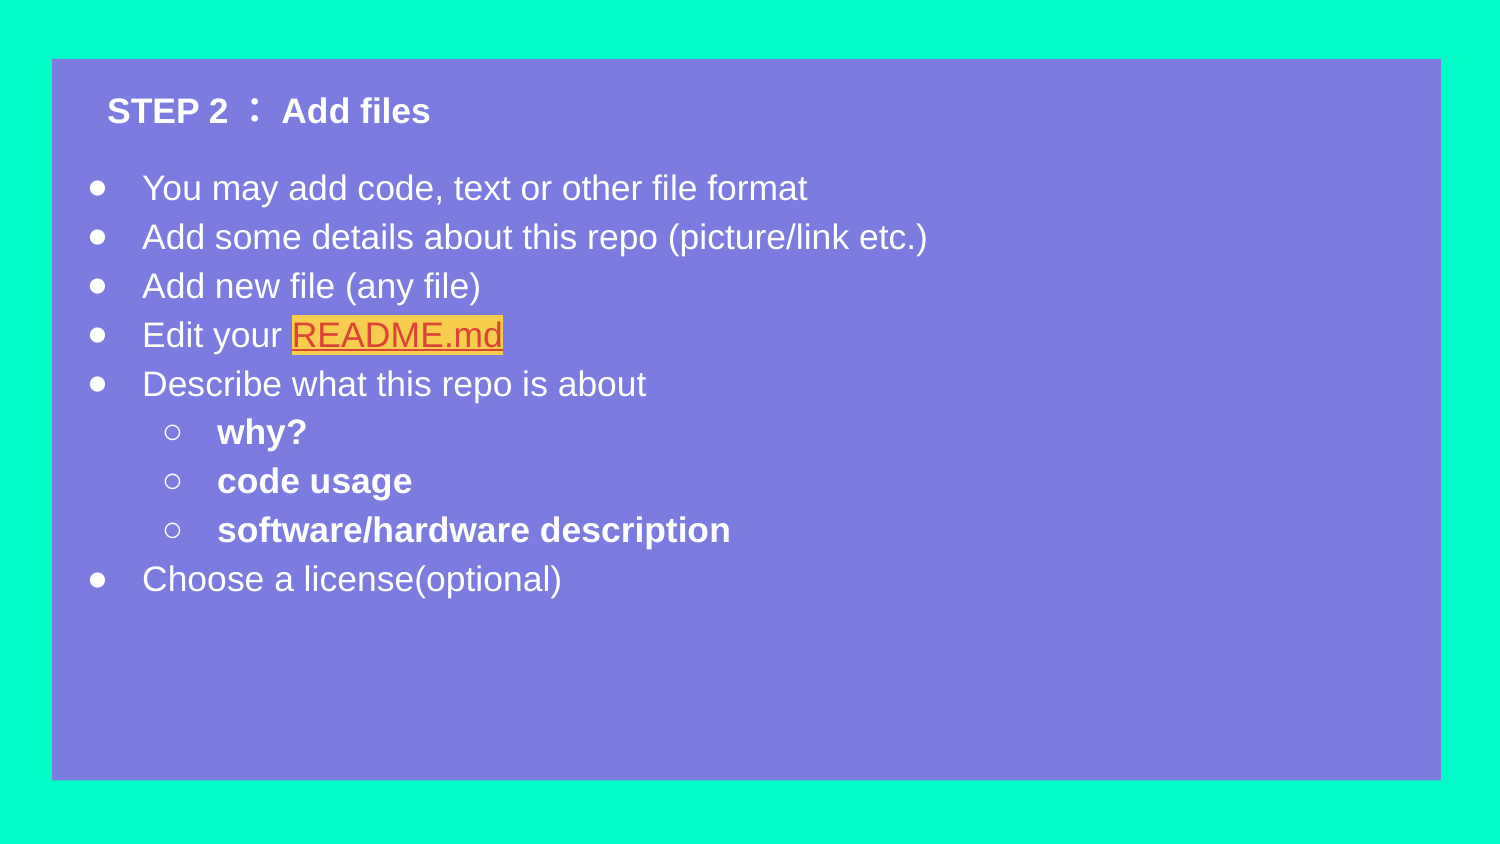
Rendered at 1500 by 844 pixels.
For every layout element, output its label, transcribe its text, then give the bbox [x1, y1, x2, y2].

title STEP 2：Add files You may add code, text or other file format Add some details about this repo (picture/link etc.) Add new file (any file) Edit your README.md Describe what this repo is about why? code usage software/hardware description Choose a license(optional) [52, 58, 1441, 781]
